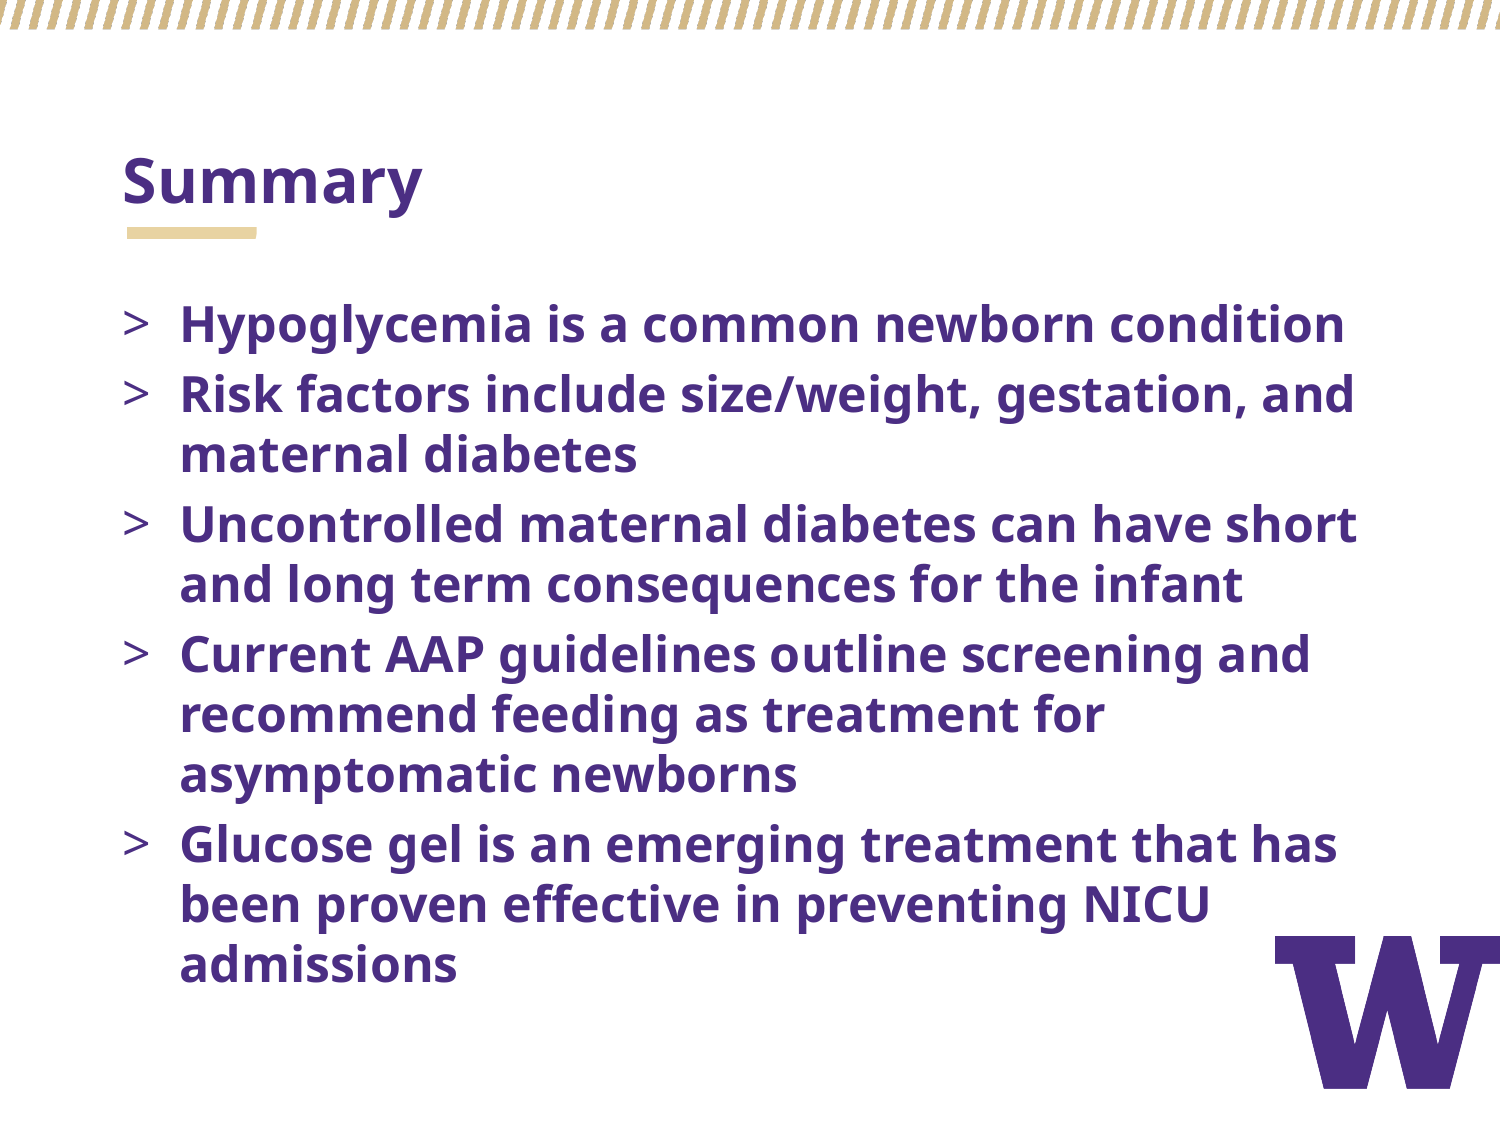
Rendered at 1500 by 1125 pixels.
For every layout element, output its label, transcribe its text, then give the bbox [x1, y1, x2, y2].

picture [0, 0, 1500, 33]
title Summary [108, 60, 1453, 224]
picture [1275, 936, 1500, 1089]
list Hypoglycemia is a common newborn condition Risk factors include size/weight, gestation, and maternal diabetes Uncontrolled maternal diabetes can have short and long term consequences for the infant Current AAP guidelines outline screening and recommend feeding as treatment for asymptomatic newborns Glucose gel is an emerging treatment that has been proven effective in preventing NICU admissions [108, 284, 1453, 893]
